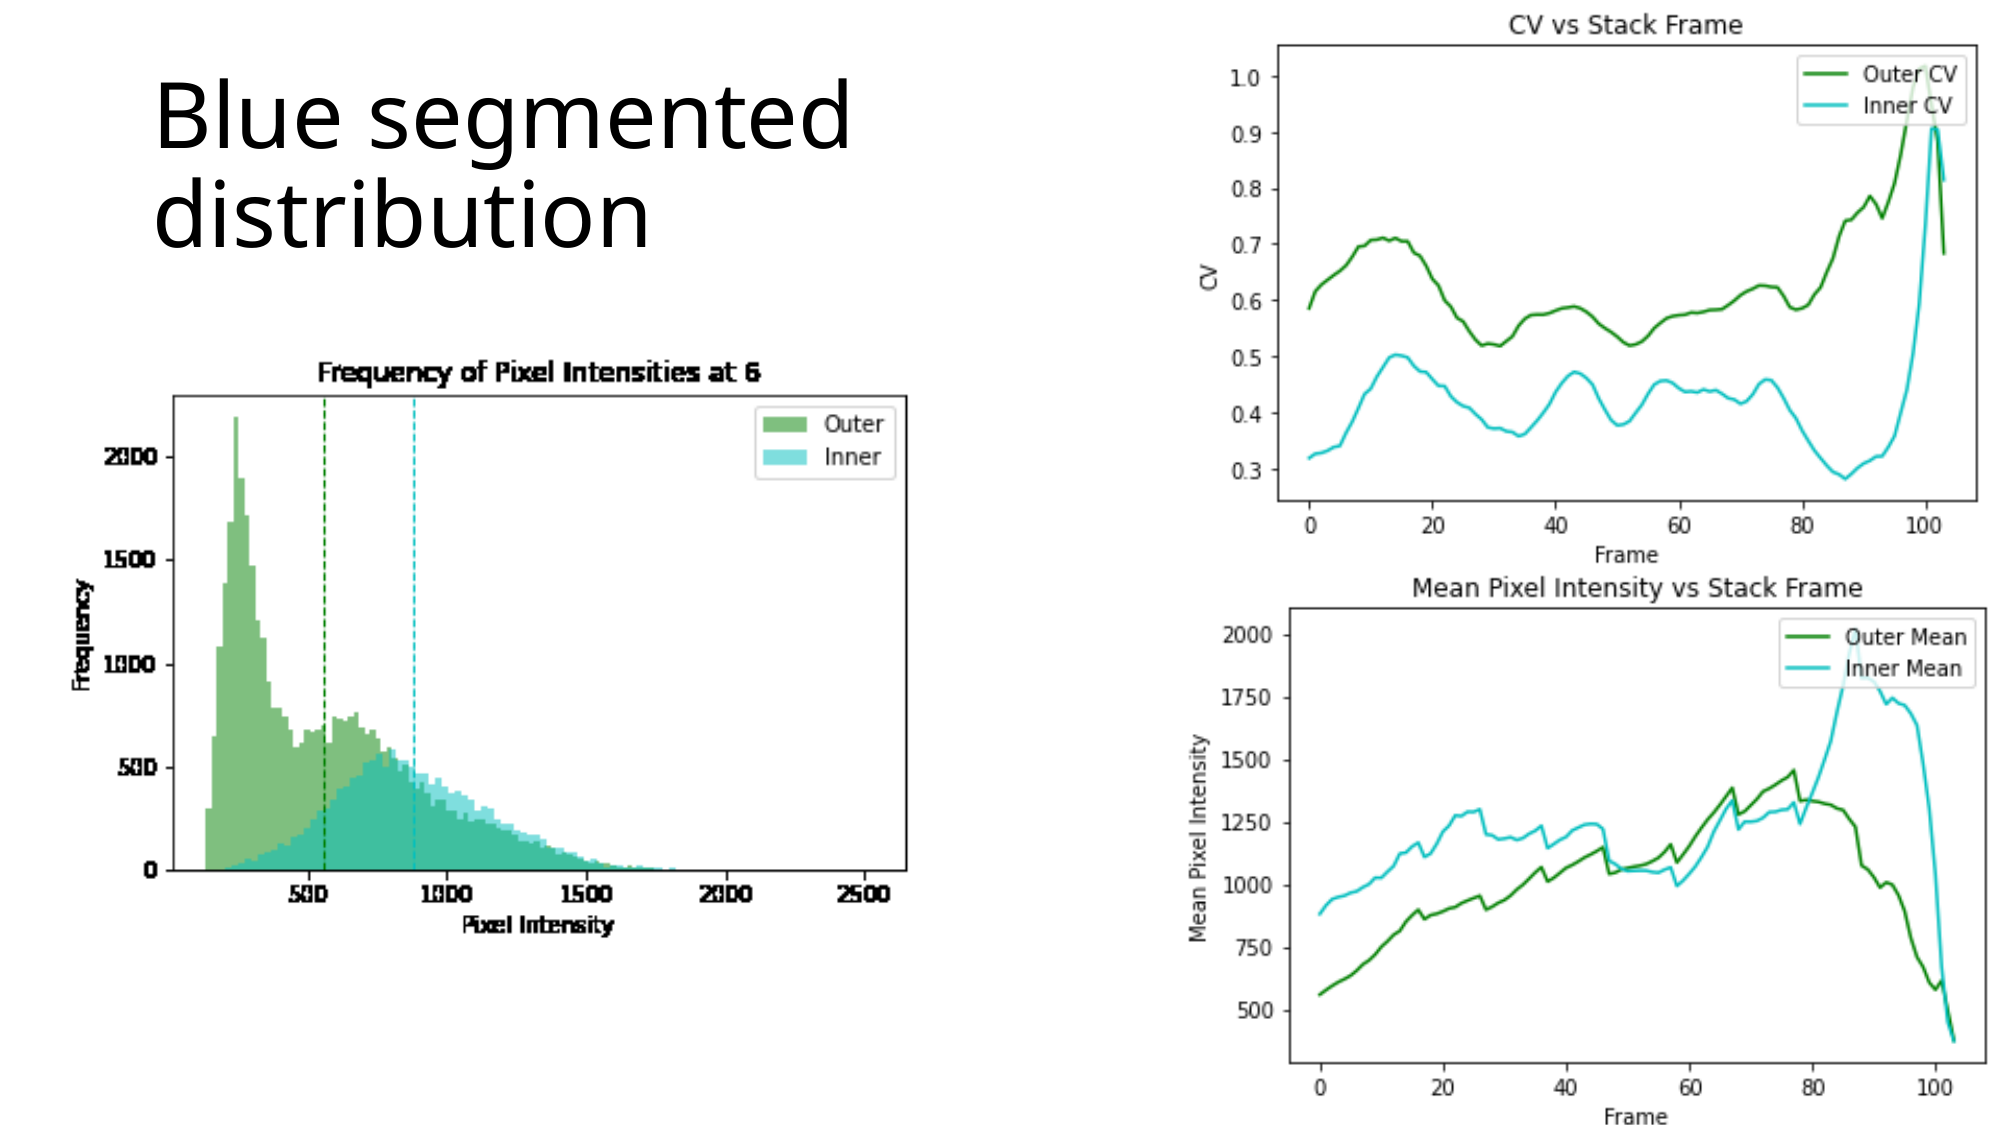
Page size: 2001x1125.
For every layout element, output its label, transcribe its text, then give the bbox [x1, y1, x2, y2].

picture [55, 319, 1000, 949]
title Blue segmented distribution [137, 59, 921, 278]
picture [1177, 0, 2000, 1125]
